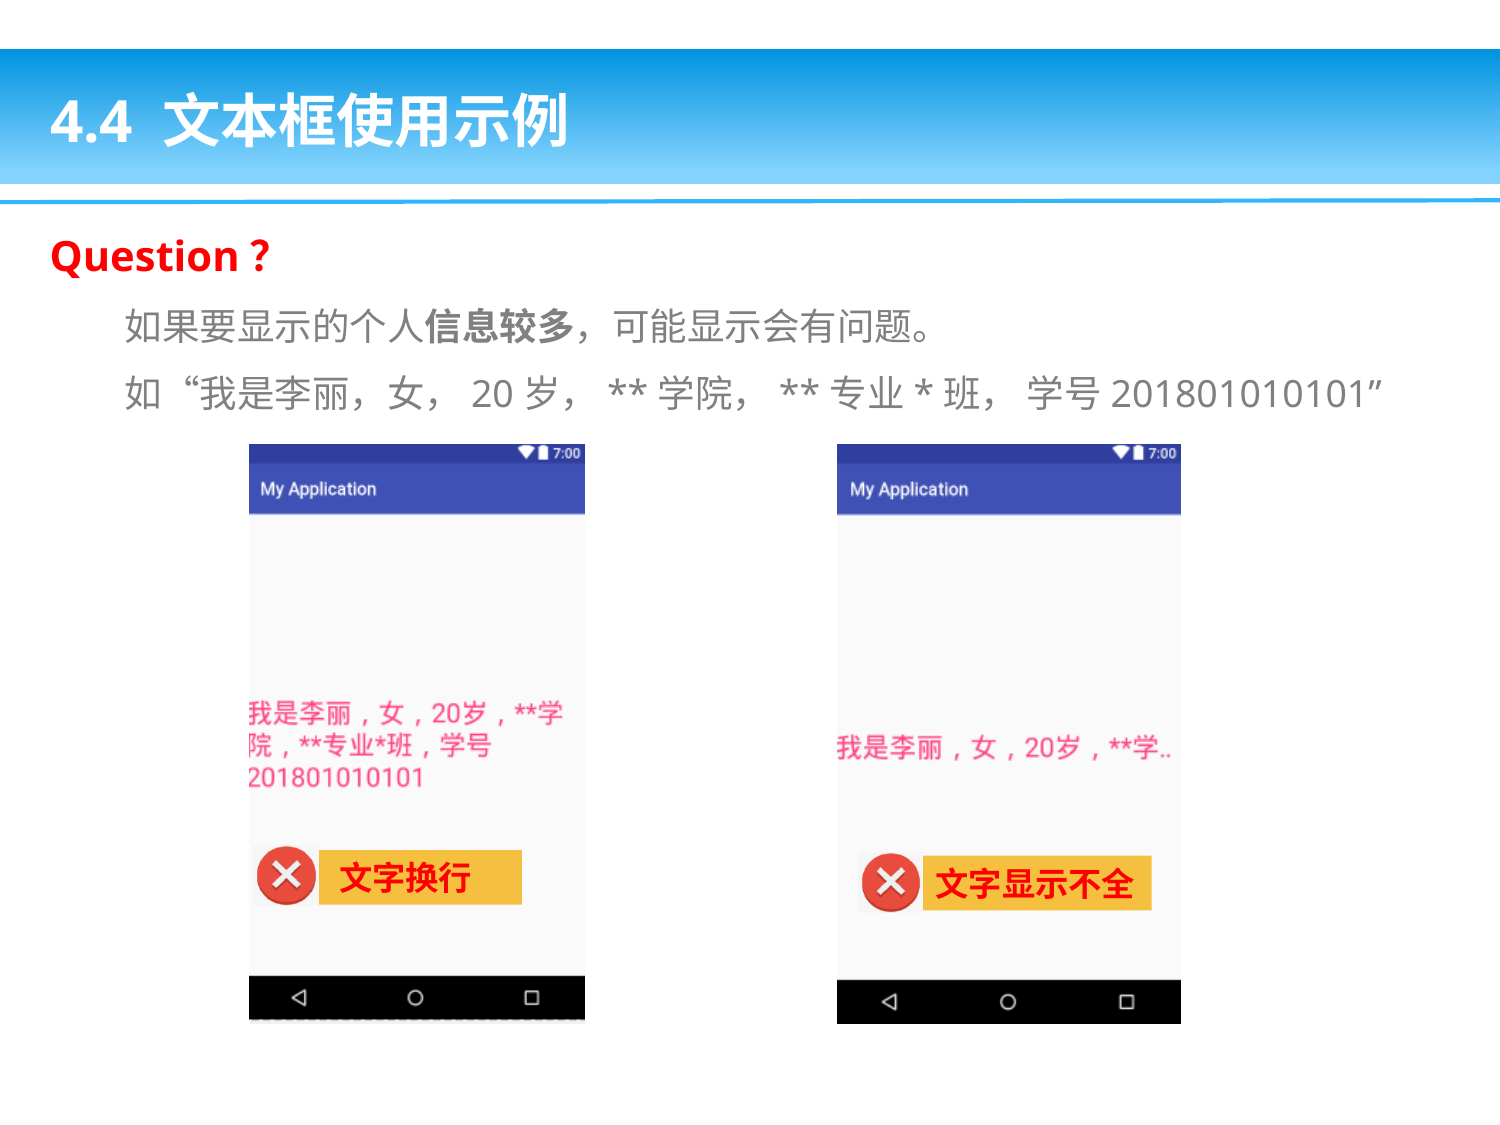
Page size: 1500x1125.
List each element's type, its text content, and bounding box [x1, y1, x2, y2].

text_box 4.4 文本框使用示例 [34, 54, 1356, 185]
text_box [253, 845, 523, 907]
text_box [857, 851, 1152, 913]
picture [837, 444, 1181, 1024]
text_box Question？ 如果要显示的个人信息较多，可能显示会有问题。 如“我是李丽，女，20岁，**学院，**专业*班， 学号201801010101” [34, 197, 1471, 445]
picture [249, 444, 585, 1024]
